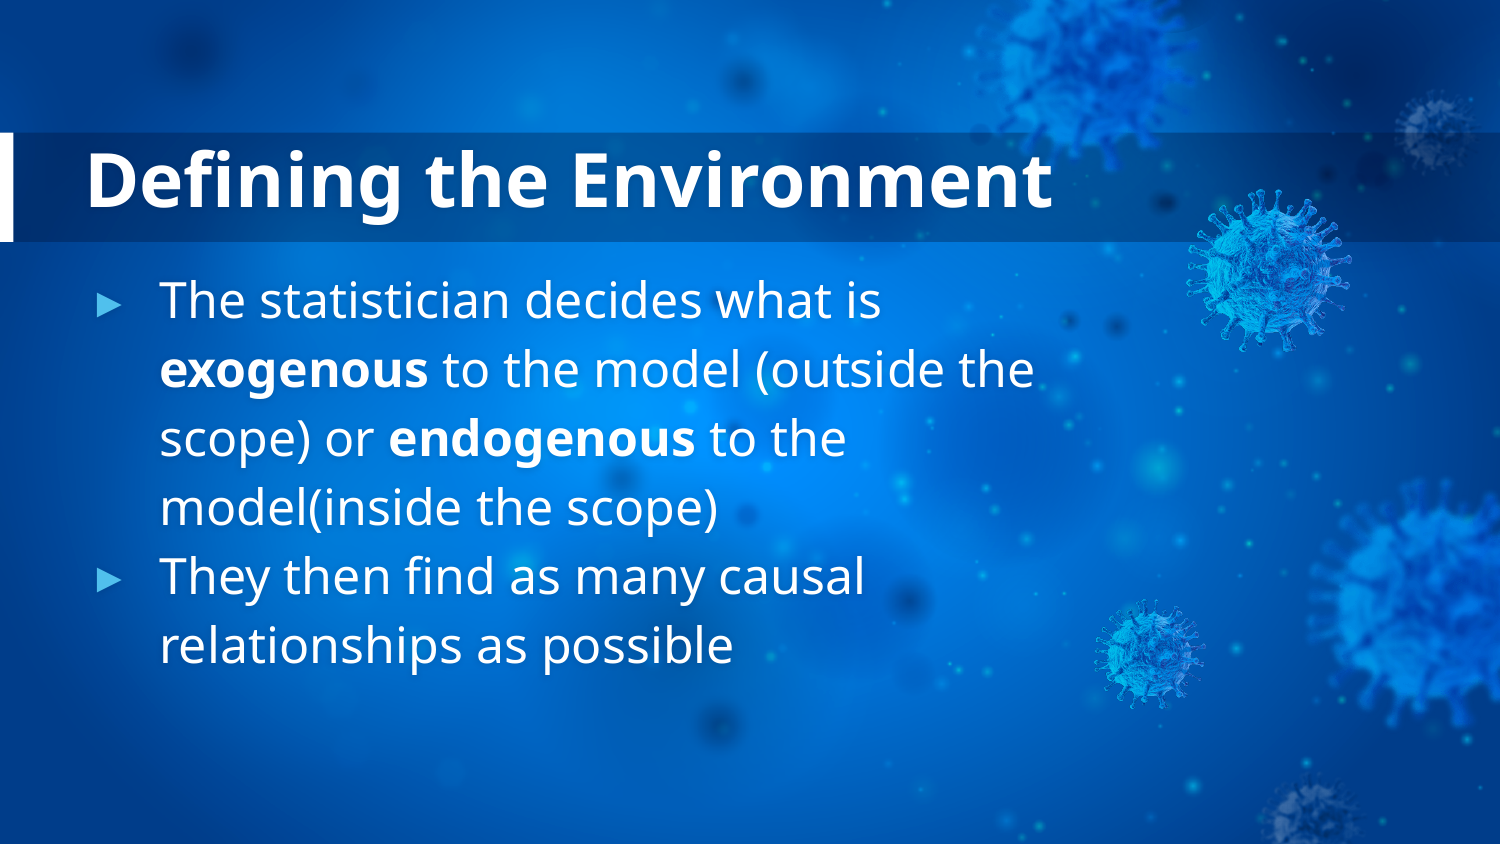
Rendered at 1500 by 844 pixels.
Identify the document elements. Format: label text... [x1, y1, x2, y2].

picture [0, 0, 1500, 844]
title Defining the Environment [84, 129, 1130, 239]
list The statistician decides what is exogenous to the model (outside the scope) or endogenous to the model(inside the scope) They then find as many causal relationships as possible [84, 259, 1130, 734]
